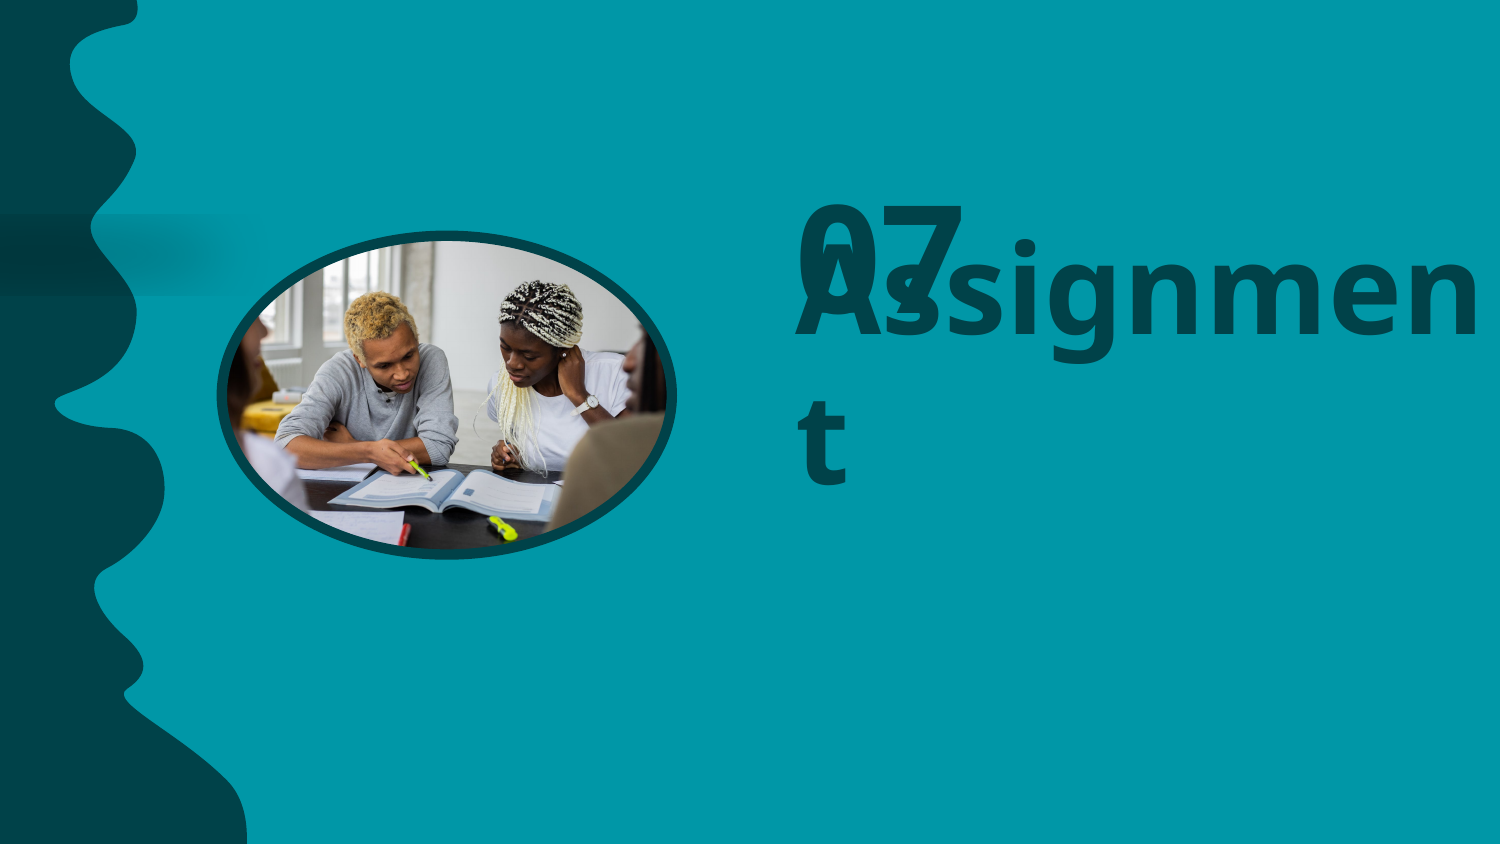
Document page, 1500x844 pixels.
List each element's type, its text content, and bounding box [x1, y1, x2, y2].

title Assignment [780, 357, 1500, 525]
picture [221, 235, 673, 555]
title 07 [780, 220, 1499, 359]
